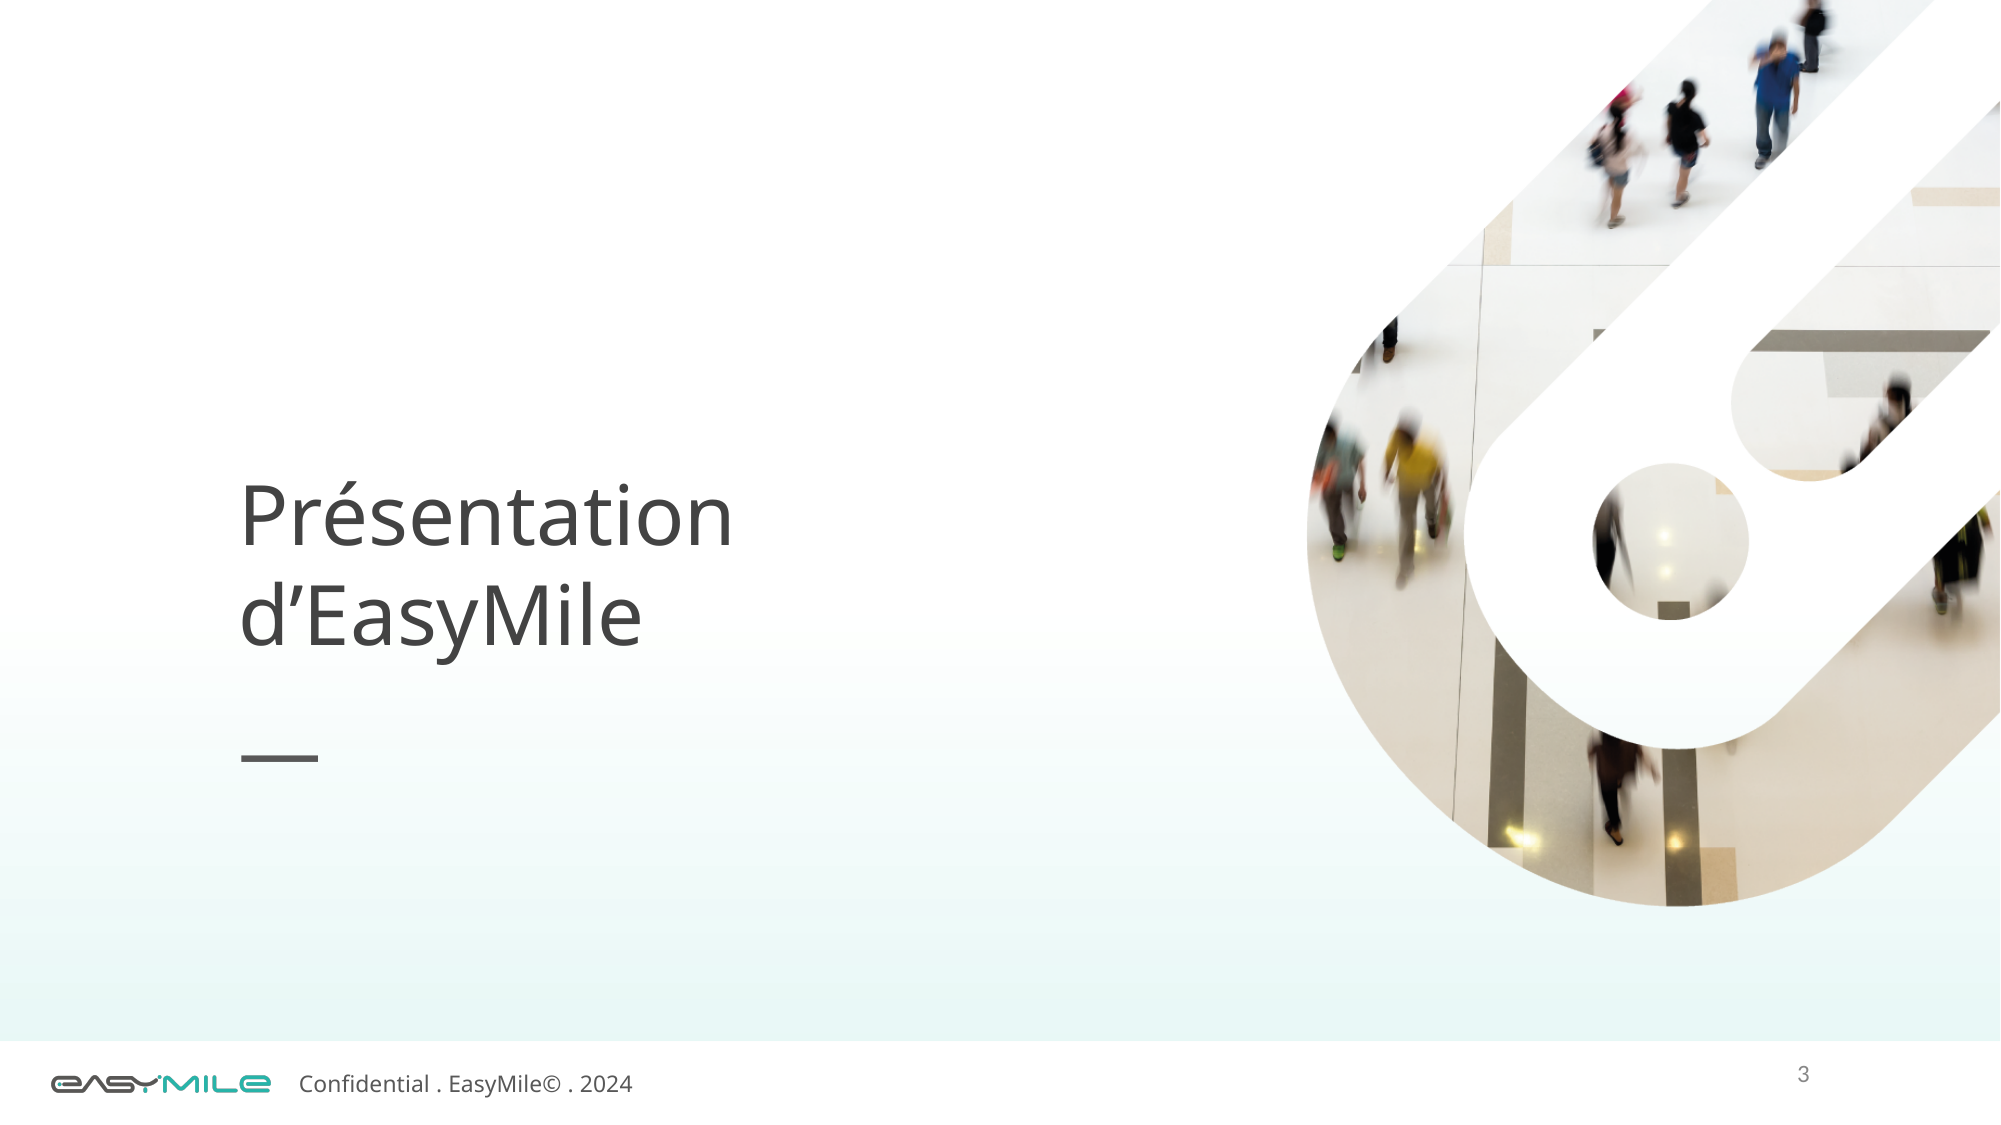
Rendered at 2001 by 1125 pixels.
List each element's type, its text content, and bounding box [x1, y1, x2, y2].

picture [0, 0, 2001, 1125]
title Présentation d’EasyMile [223, 452, 1179, 673]
